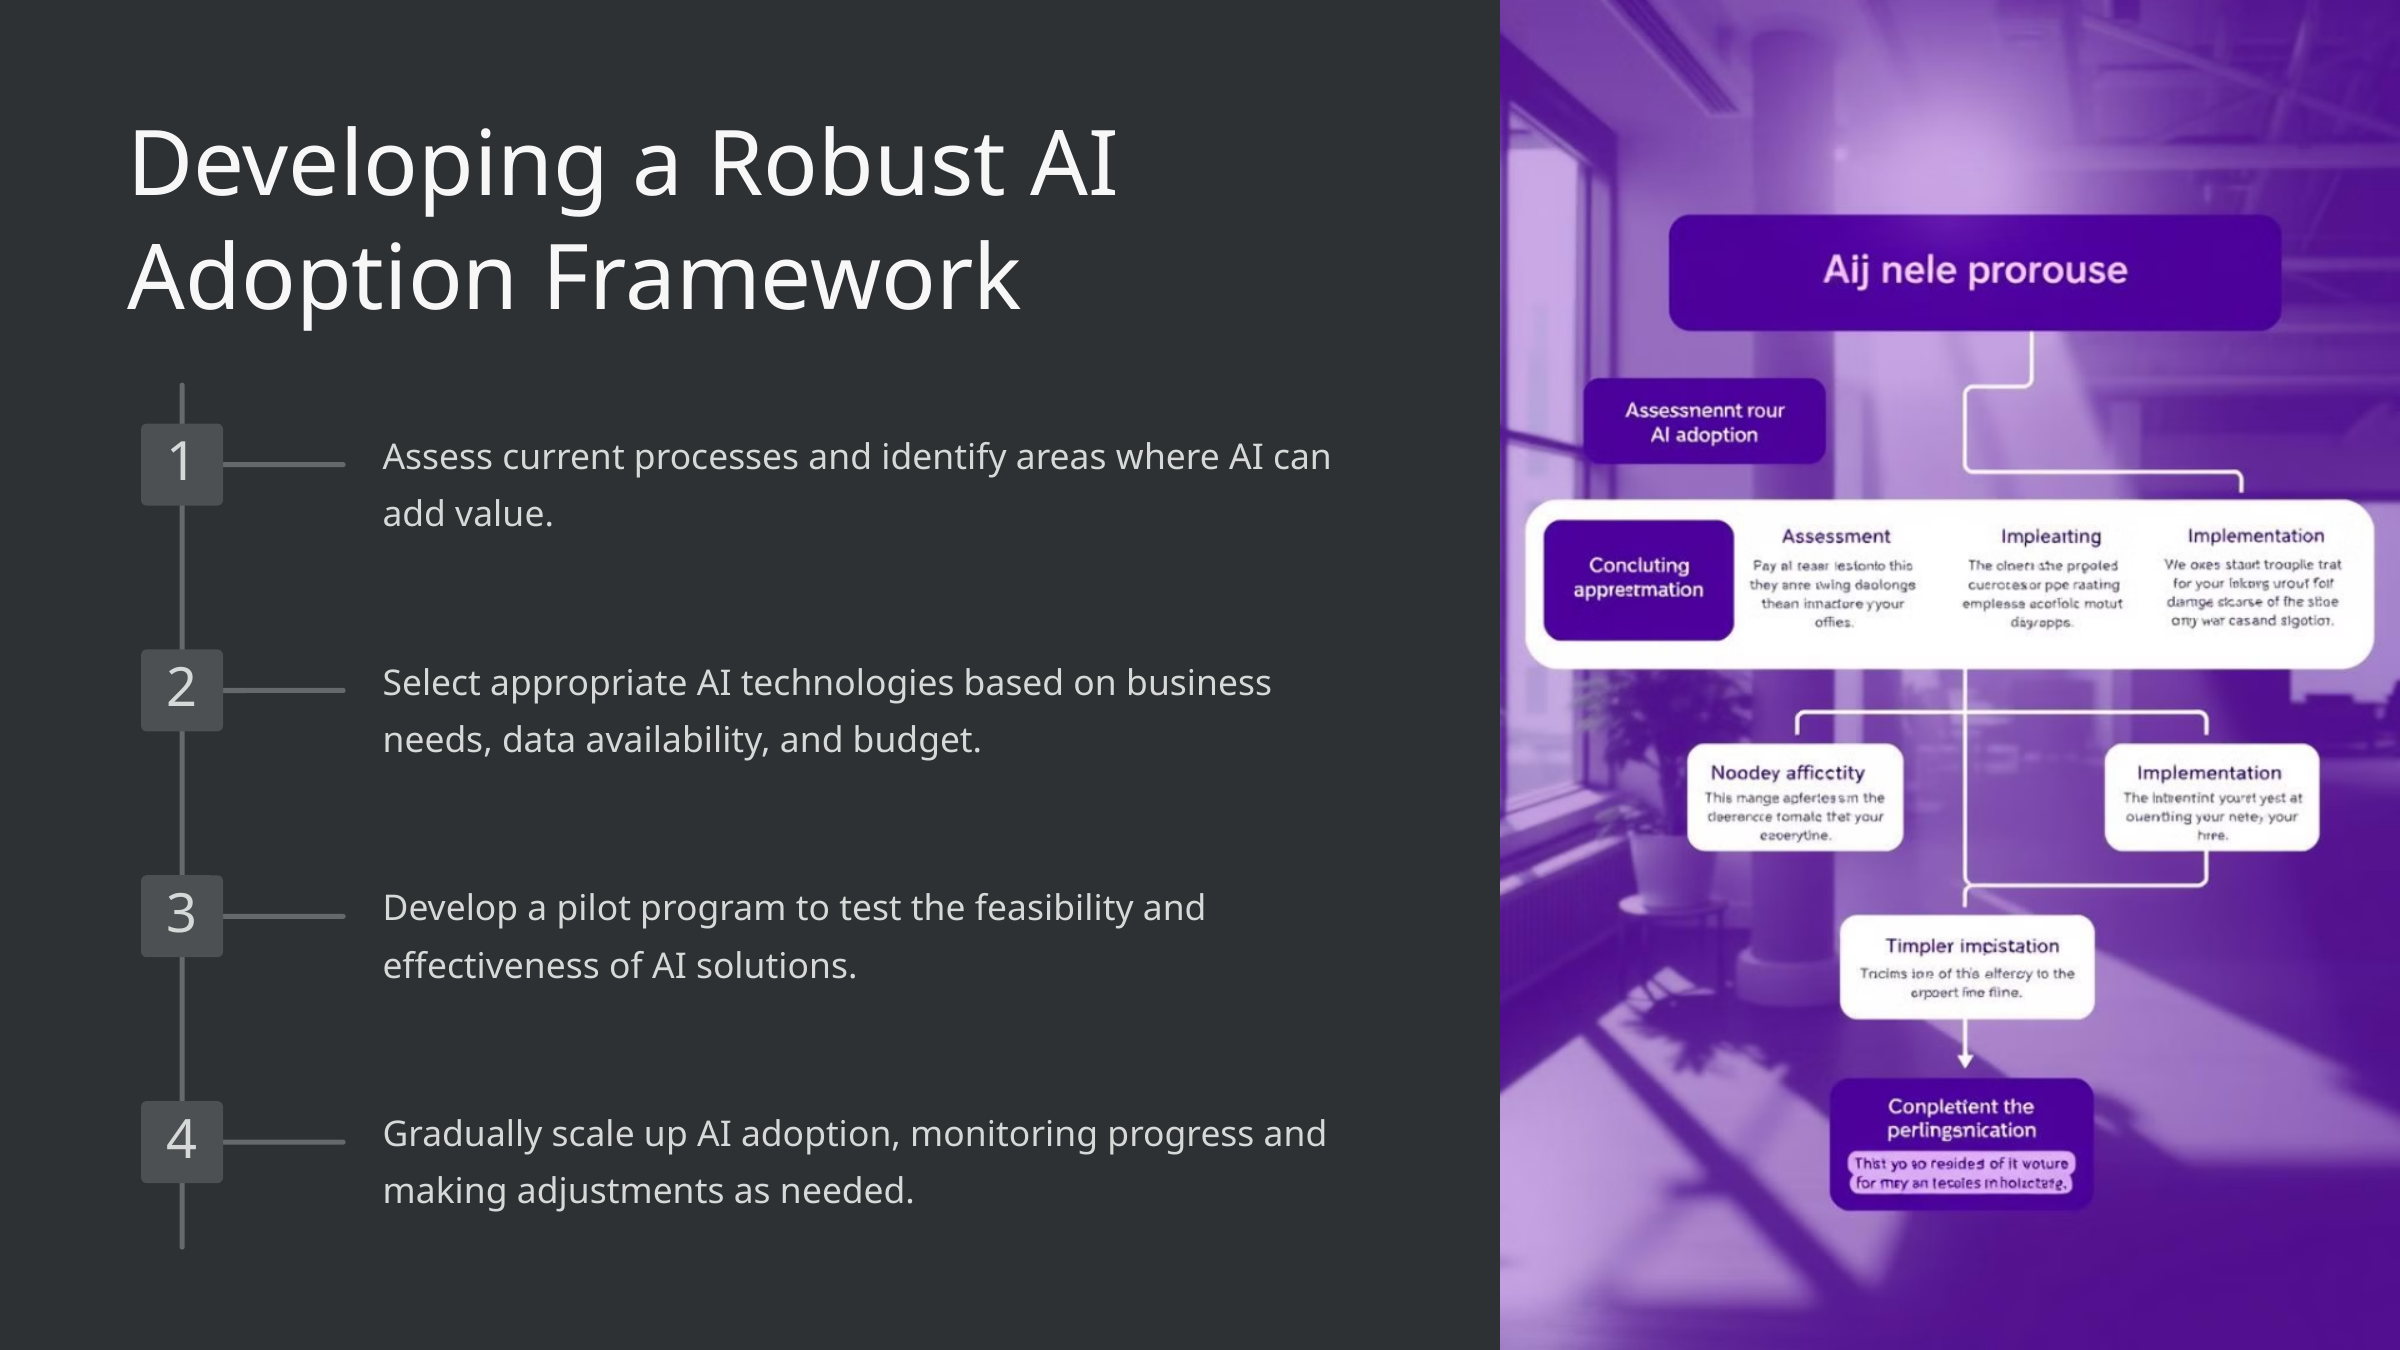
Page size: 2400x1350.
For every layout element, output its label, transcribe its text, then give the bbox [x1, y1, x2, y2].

text_box [179, 732, 185, 875]
text_box [141, 1101, 224, 1184]
text_box [224, 462, 346, 468]
text_box [141, 649, 224, 732]
text_box Assess current processes and identify areas where AI can add value. [382, 419, 1373, 536]
text_box [224, 687, 346, 694]
text_box [179, 958, 185, 1101]
text_box 3 [165, 888, 199, 944]
text_box 1 [173, 437, 191, 492]
text_box [141, 423, 224, 506]
text_box [224, 913, 346, 919]
text_box Develop a pilot program to test the feasibility and effectiveness of AI solutions. [382, 870, 1373, 988]
text_box Select appropriate AI technologies based on business needs, data availability, and budget. [382, 644, 1373, 762]
text_box 2 [166, 663, 198, 718]
text_box [141, 875, 224, 958]
text_box [179, 1184, 185, 1250]
text_box Gradually scale up AI adoption, monitoring progress and making adjustments as needed. [382, 1096, 1373, 1214]
text_box [179, 506, 185, 649]
text_box Developing a Robust AI Adoption Framework [127, 100, 1373, 328]
picture [1499, 0, 2400, 1350]
text_box [224, 1139, 346, 1145]
text_box 4 [165, 1114, 200, 1170]
text_box [179, 382, 185, 423]
